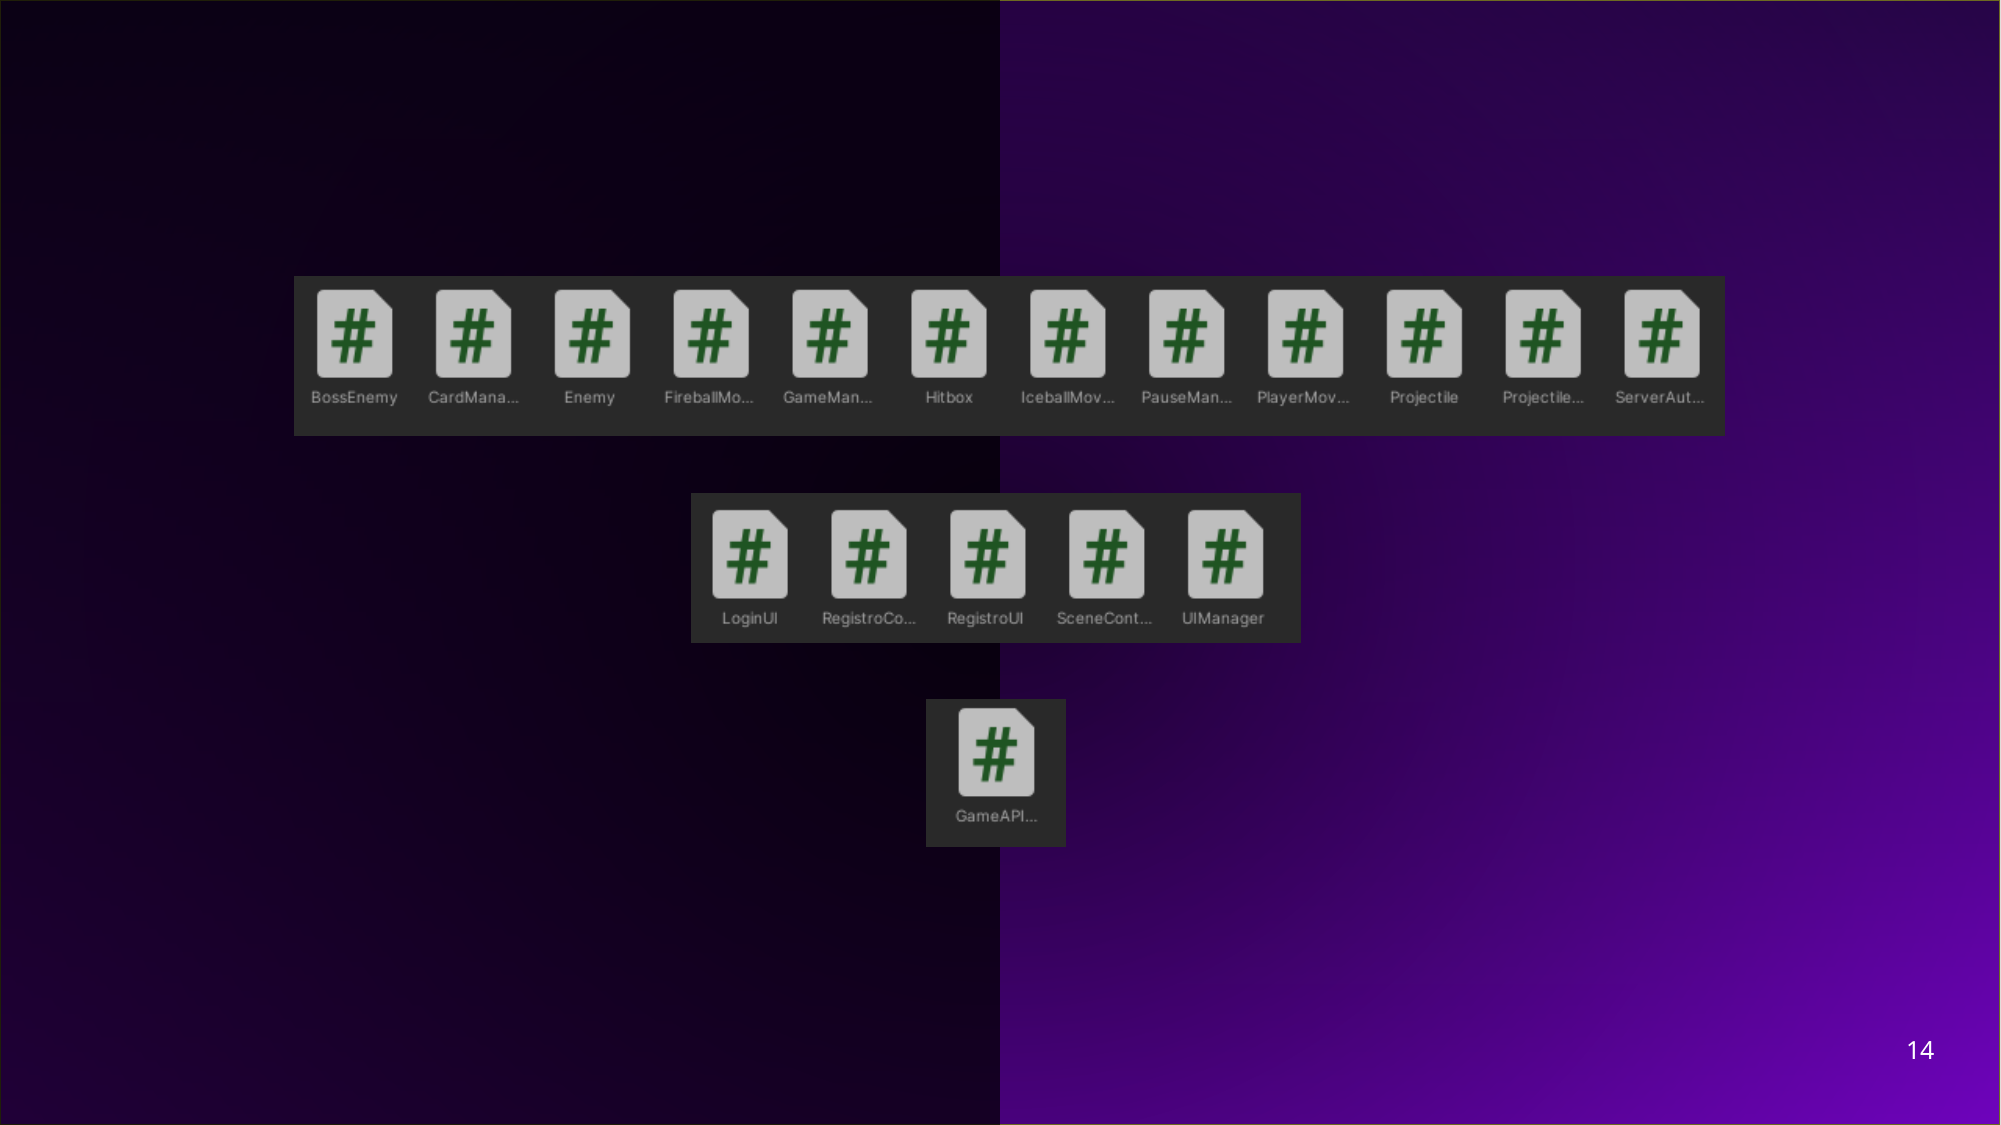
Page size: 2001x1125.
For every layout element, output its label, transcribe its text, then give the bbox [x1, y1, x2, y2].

slide_number 14 [1499, 1021, 1950, 1082]
picture [926, 699, 1066, 847]
picture [294, 276, 1725, 436]
picture [691, 493, 1301, 643]
